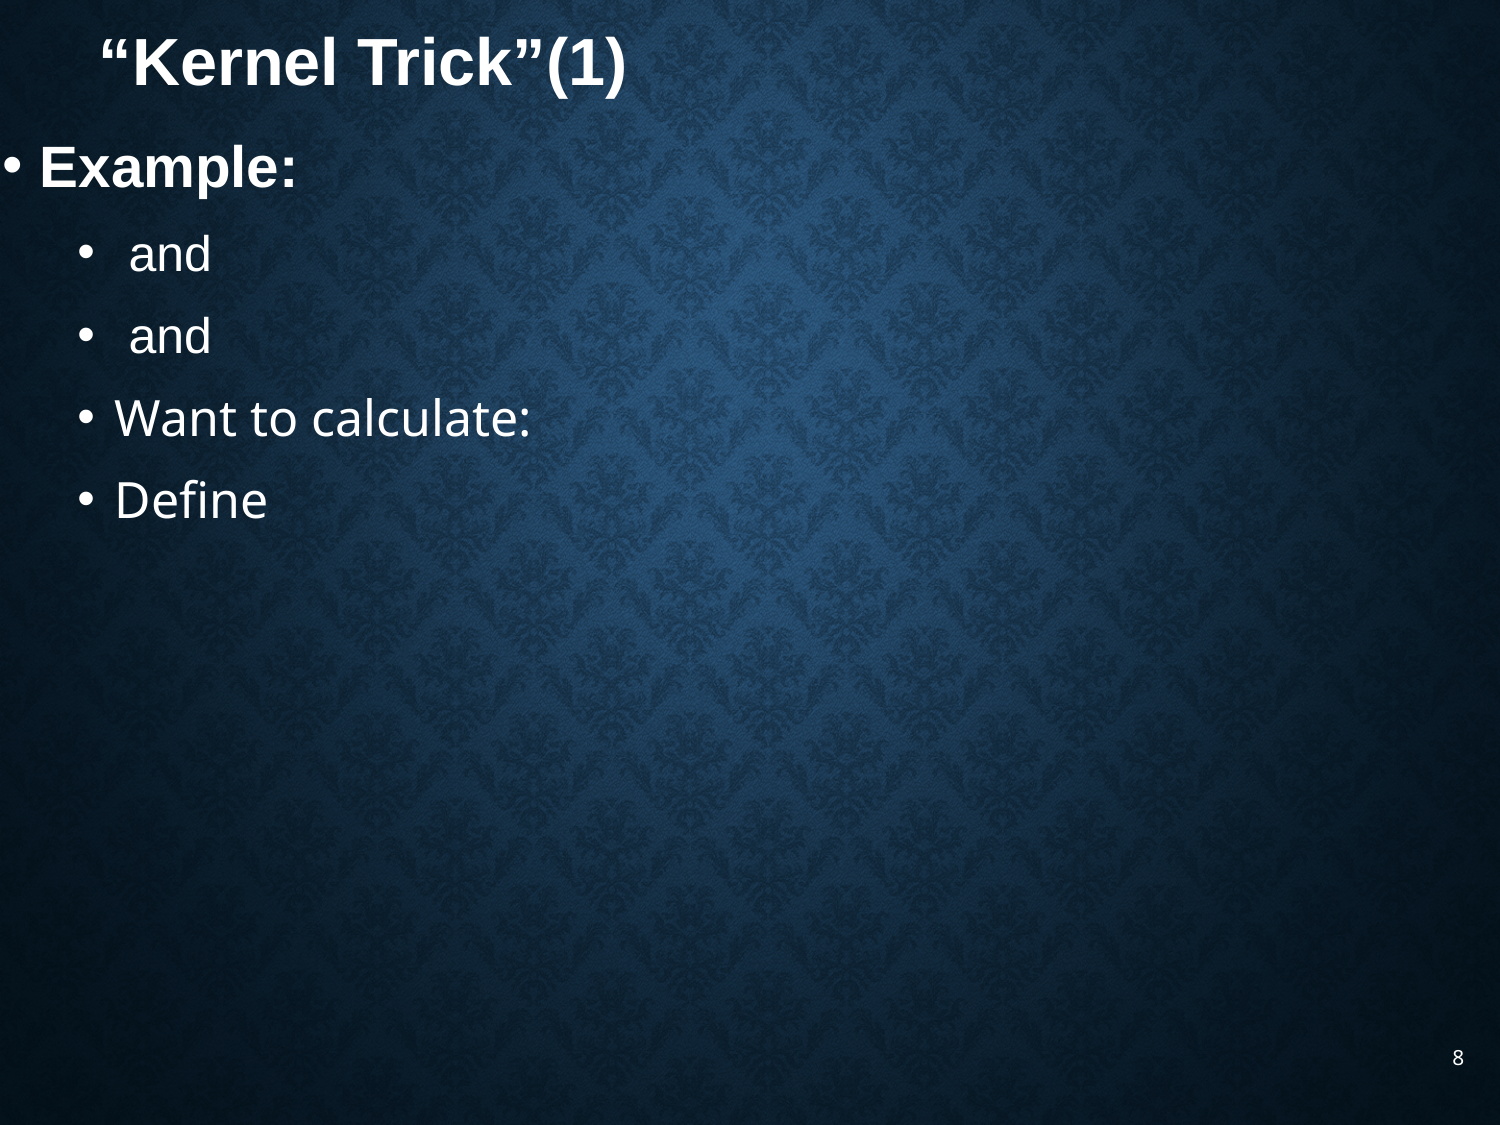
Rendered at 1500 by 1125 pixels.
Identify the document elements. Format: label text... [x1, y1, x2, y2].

slide_number 8 [1386, 1028, 1479, 1089]
text_box “Kernel Trick”(1) [83, 20, 1358, 108]
